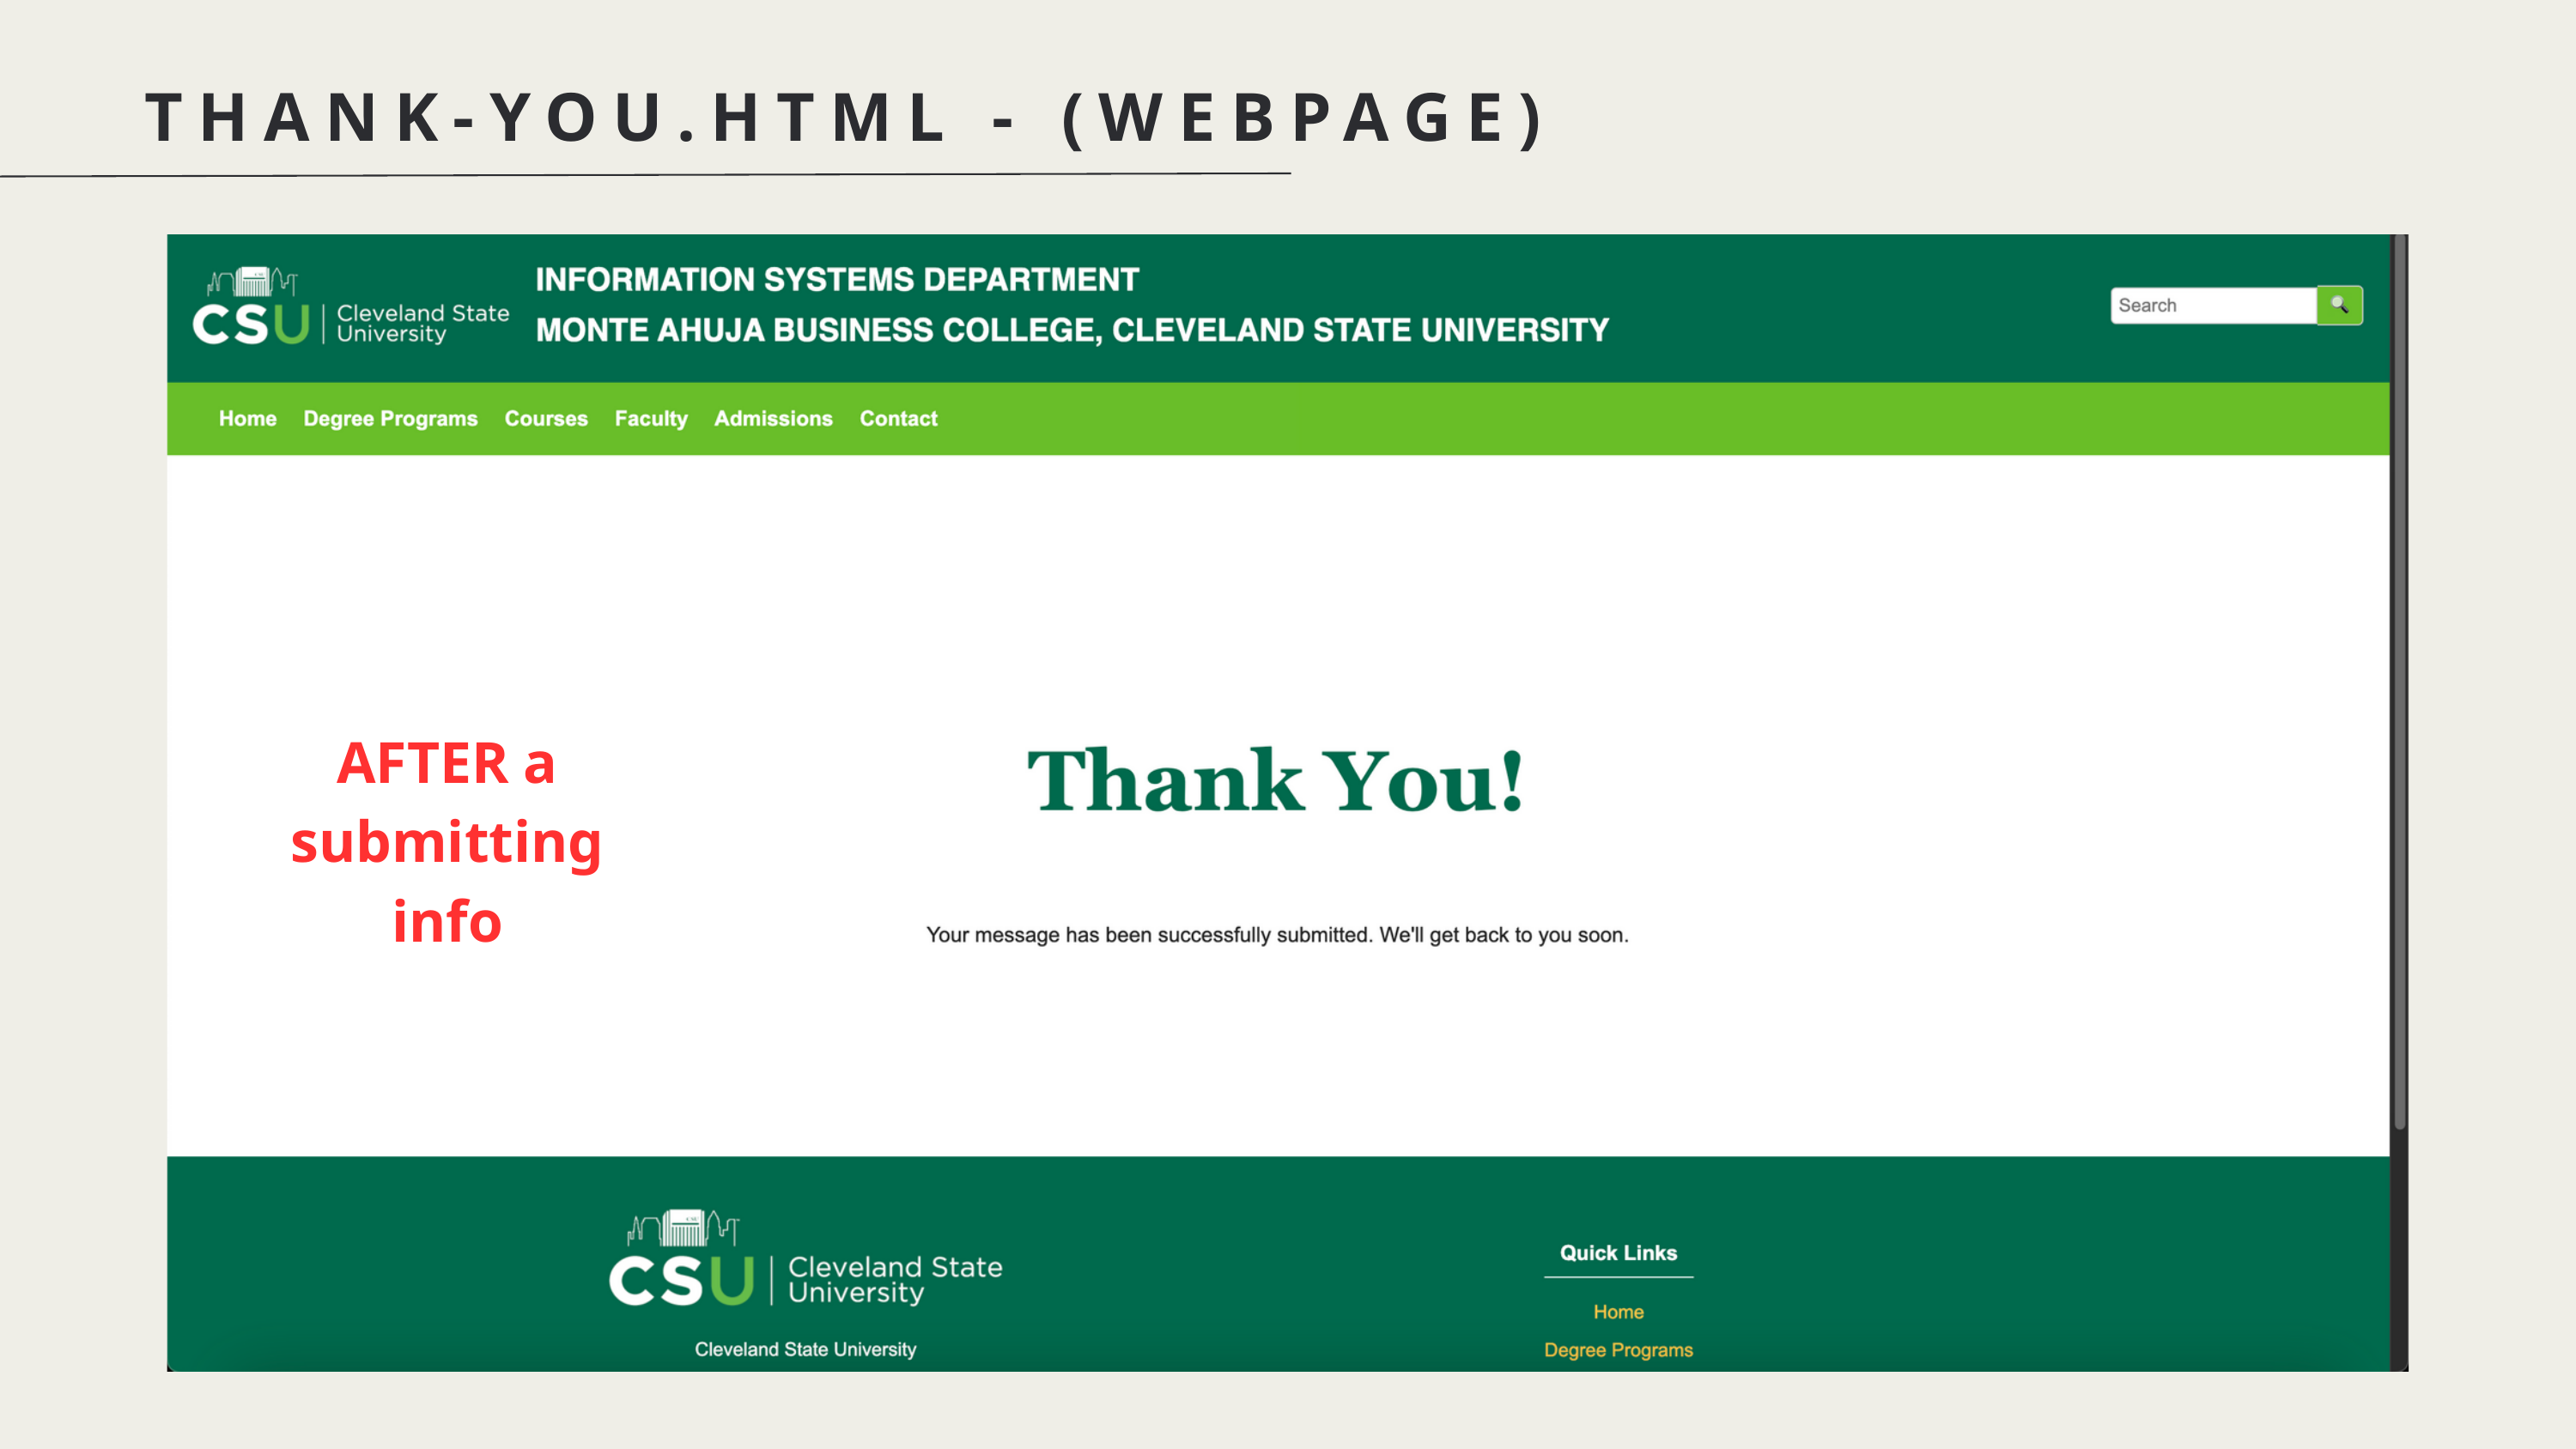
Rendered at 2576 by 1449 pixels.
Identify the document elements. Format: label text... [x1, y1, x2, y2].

text_box AFTER a submitting info [258, 714, 638, 954]
text_box [167, 234, 2409, 1373]
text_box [0, 70, 2432, 180]
